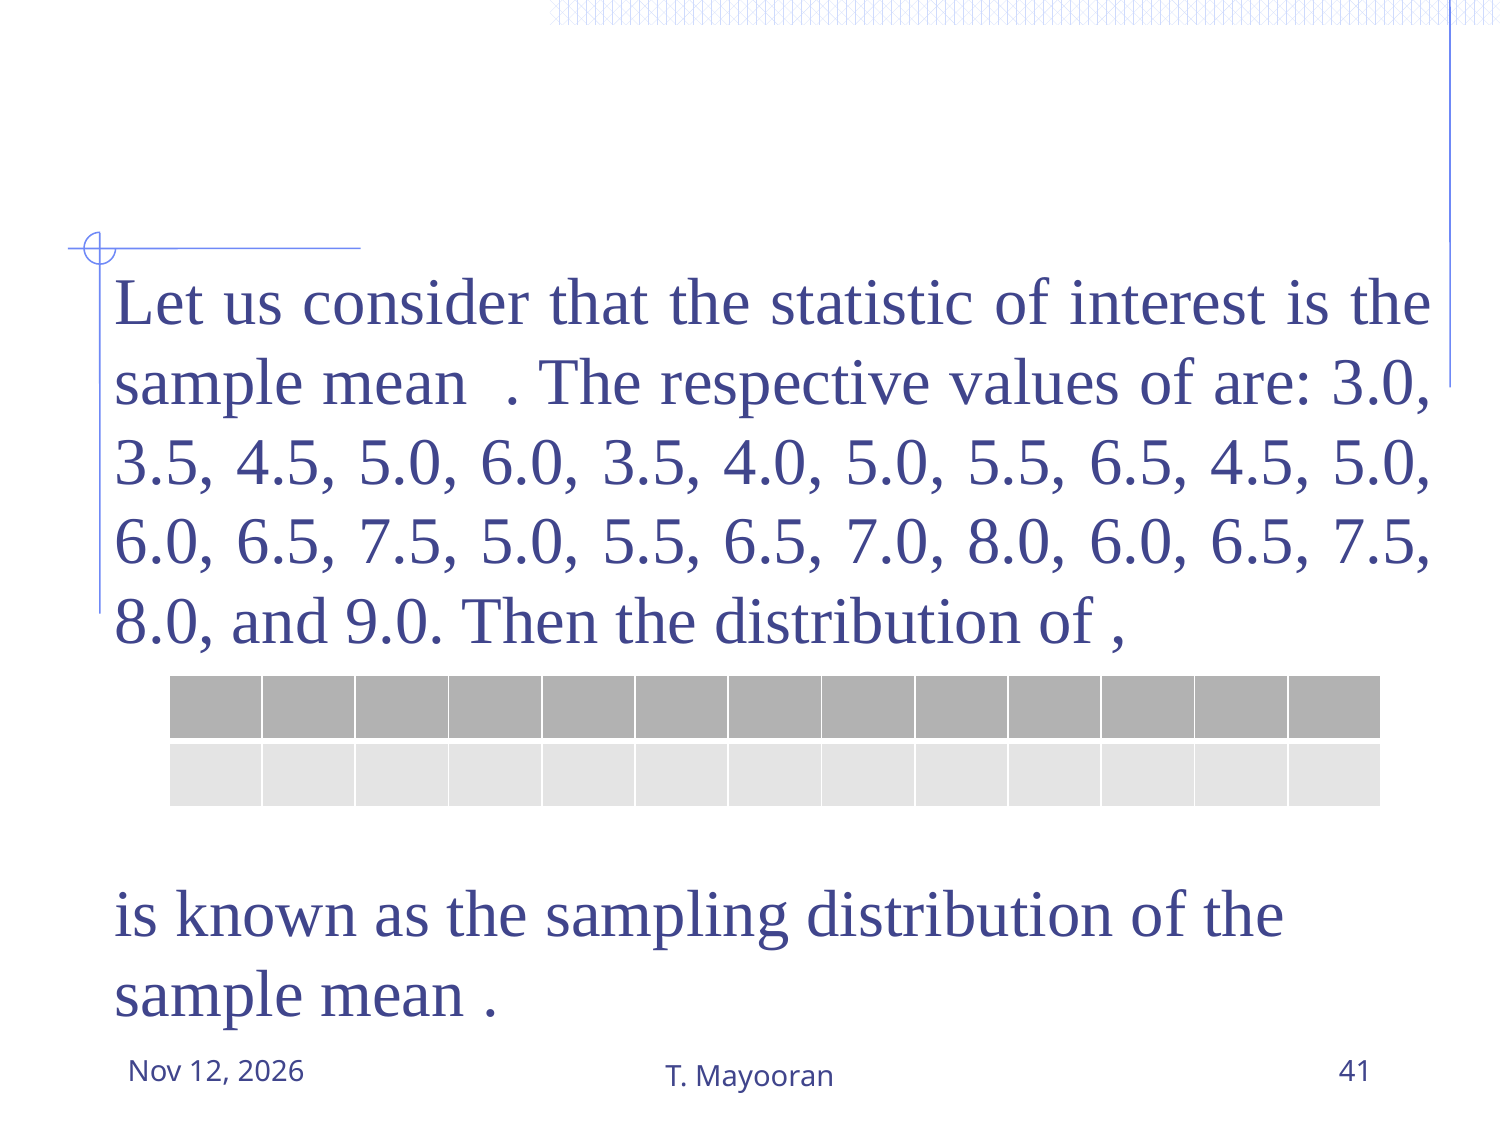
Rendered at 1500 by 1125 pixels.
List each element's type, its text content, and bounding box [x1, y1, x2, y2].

slide_number 41 [1074, 1024, 1388, 1101]
footer T. Mayooran [512, 1024, 988, 1101]
slide_number 12-May-23 [112, 1024, 426, 1101]
